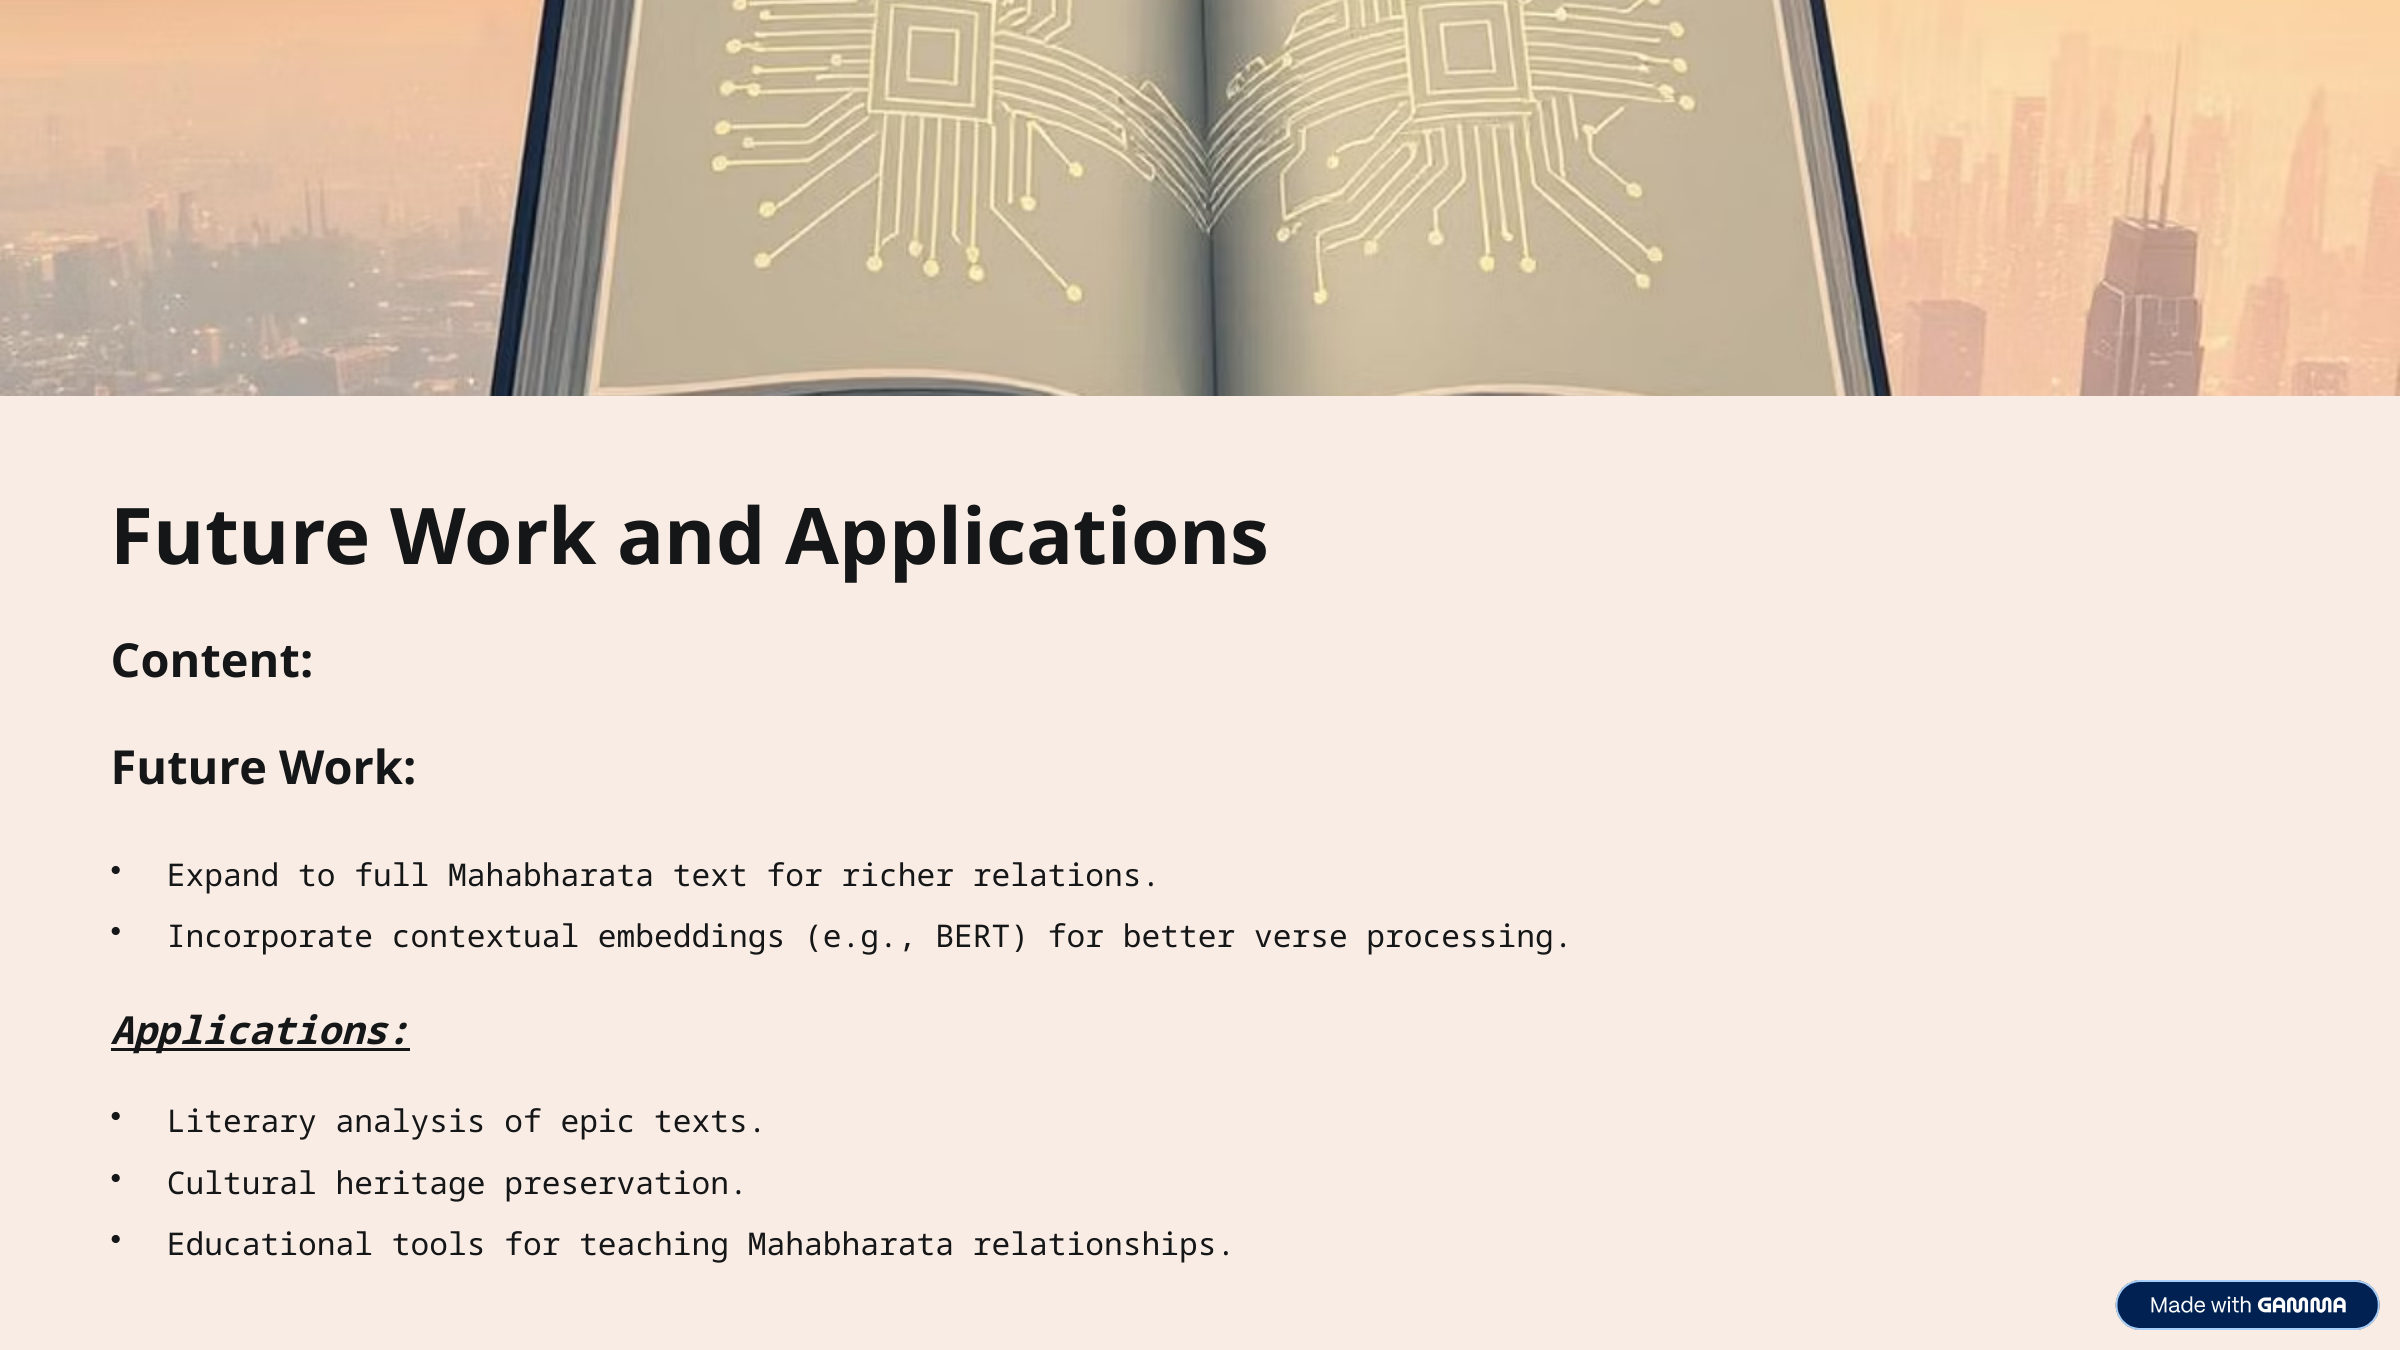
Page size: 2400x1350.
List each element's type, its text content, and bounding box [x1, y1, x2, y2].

text_box Incorporate contextual embeddings (e.g., BERT) for better verse processing. [110, 903, 2290, 955]
picture [2106, 1271, 2389, 1339]
picture [0, 0, 2400, 396]
text_box Expand to full Mahabharata text for richer relations. [110, 842, 2290, 893]
text_box Applications: [110, 990, 2290, 1054]
text_box Cultural heritage preservation. [110, 1150, 2290, 1202]
text_box Future Work and Applications [110, 482, 1406, 582]
text_box Educational tools for teaching Mahabharata relationships. [110, 1212, 2290, 1263]
text_box Literary analysis of epic texts. [110, 1088, 2290, 1140]
text_box Content: [110, 628, 585, 688]
text_box Future Work: [110, 735, 585, 795]
